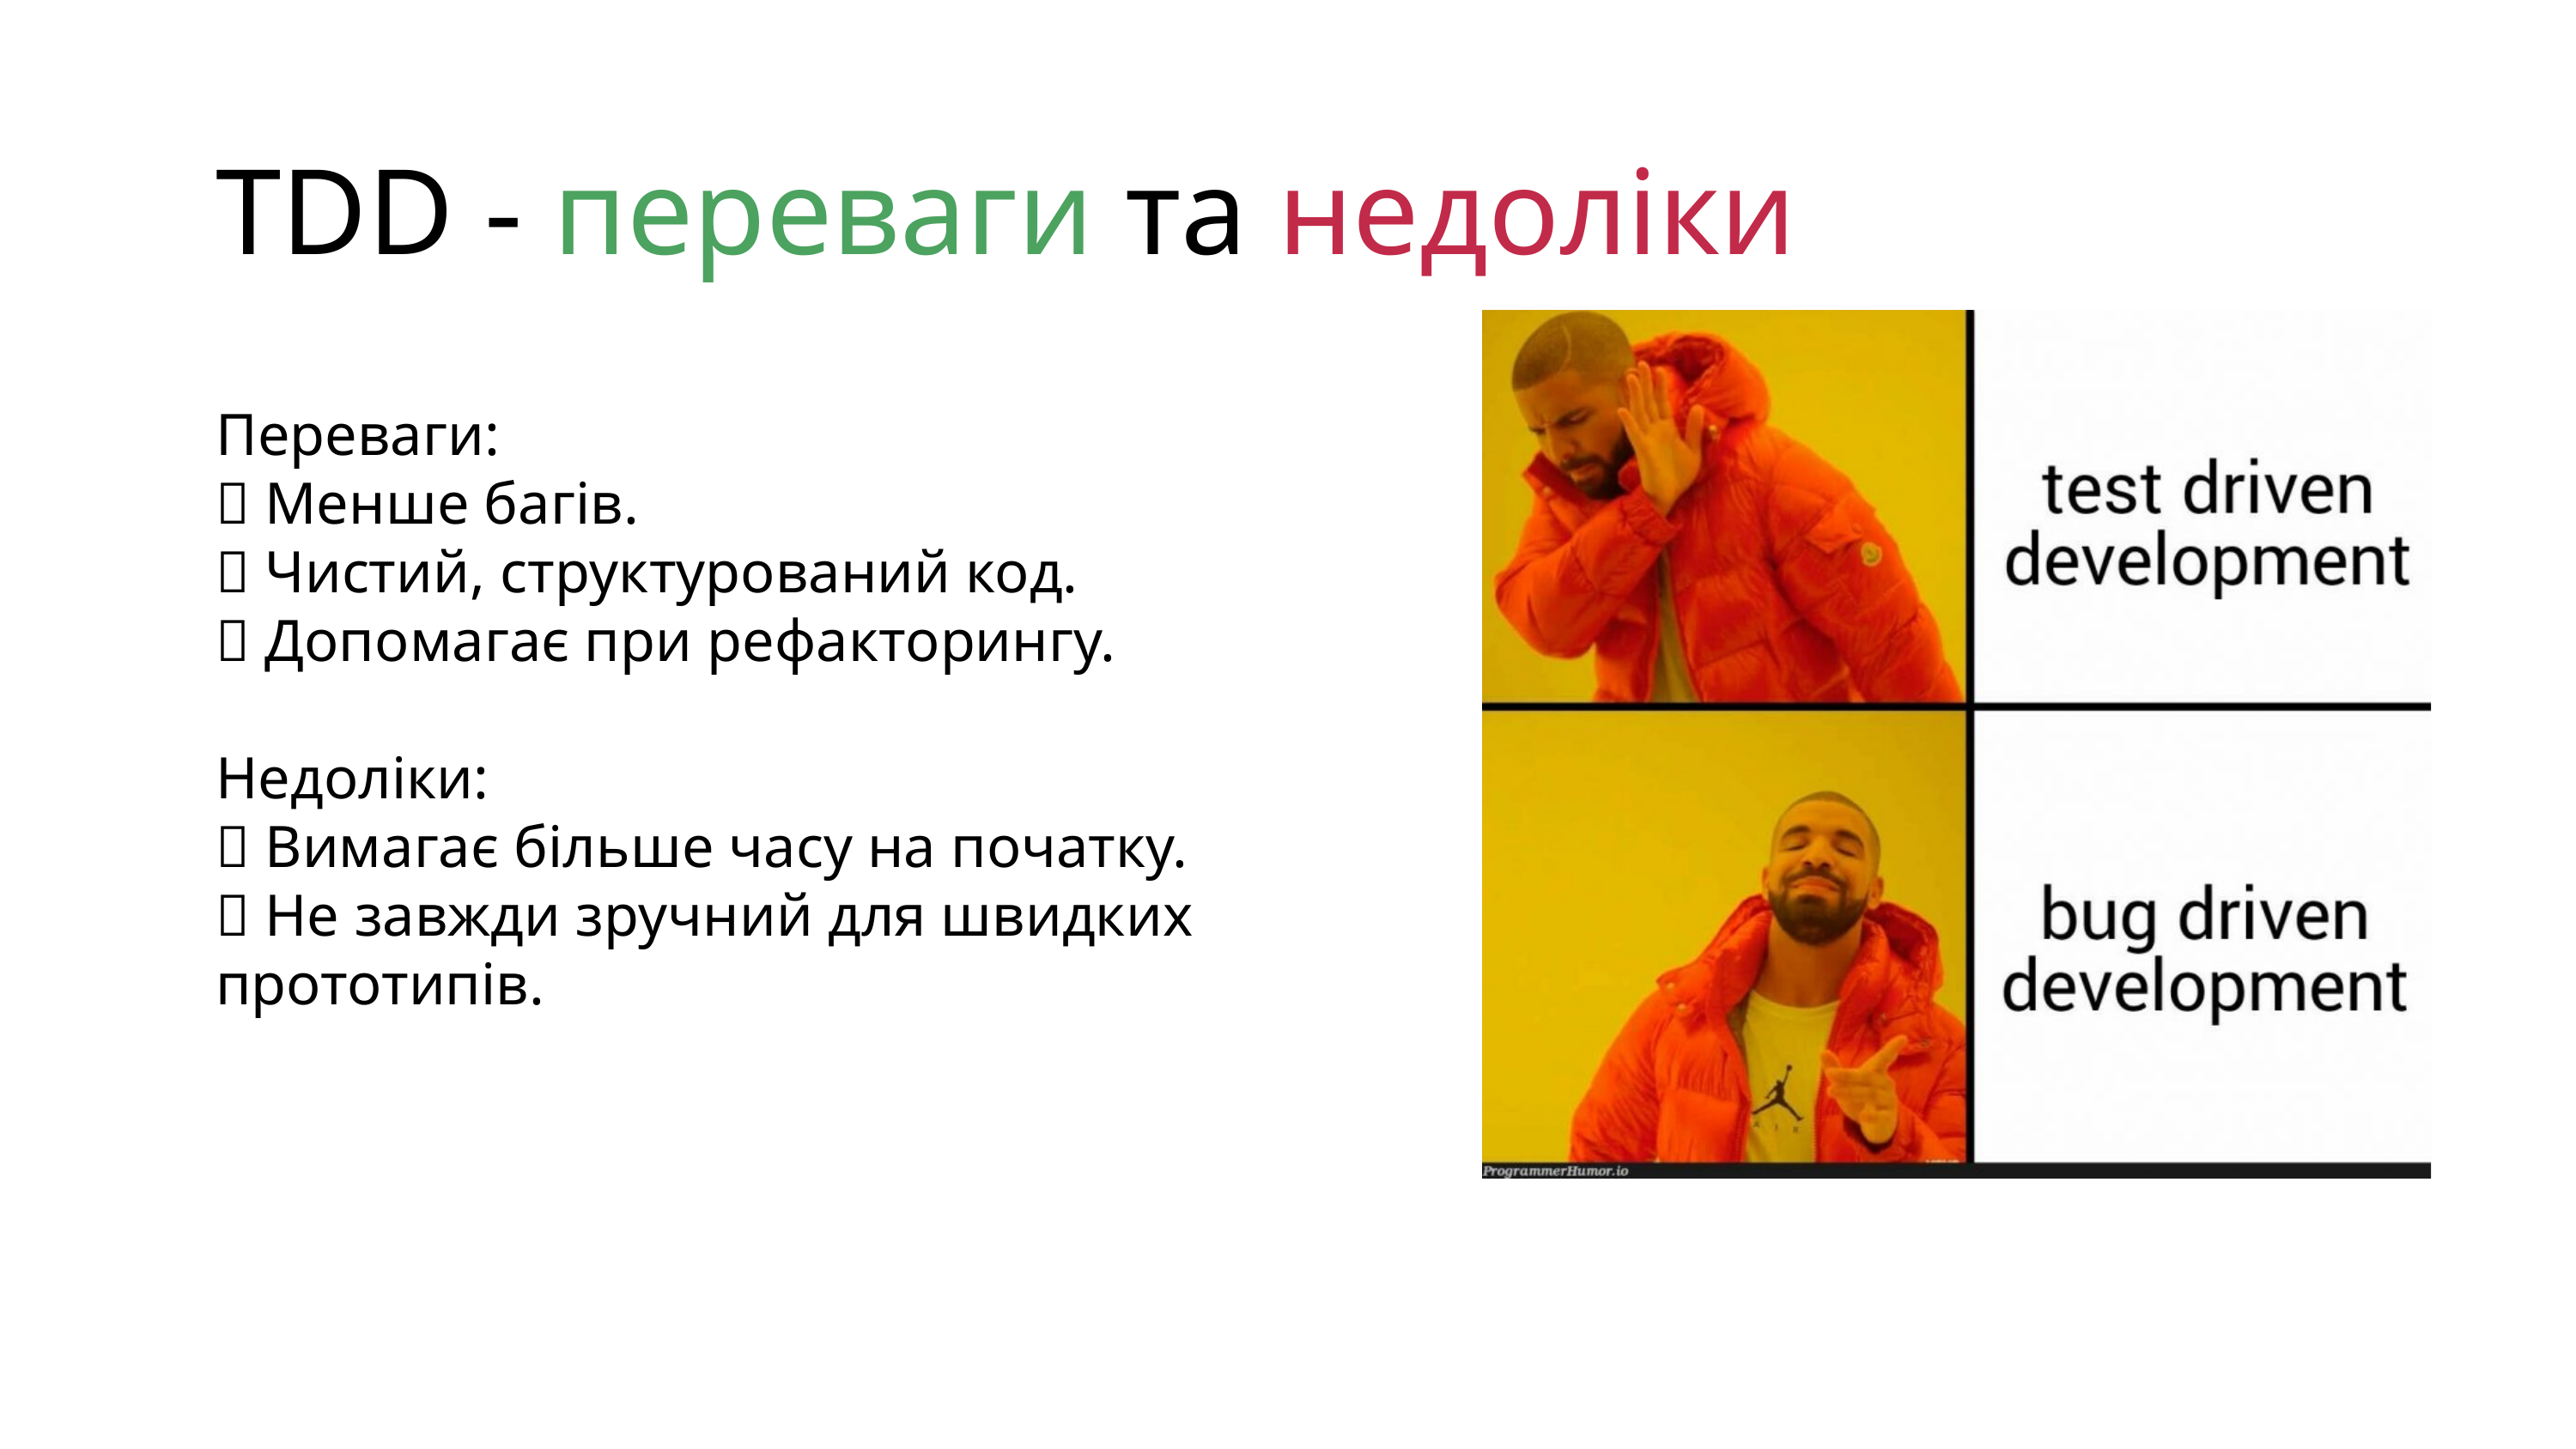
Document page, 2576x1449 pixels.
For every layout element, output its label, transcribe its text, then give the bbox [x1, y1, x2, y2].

text_box Переваги: ✅ Менше багів. ✅ Чистий, структурований код. ✅ Допомагає при рефакторингу. Недоліки: ❌ Вимагає більше часу на початку. ❌ Не завжди зручний для швидких прототипів. [216, 397, 1391, 1085]
text_box TDD - переваги та недоліки [216, 136, 2360, 279]
text_box [1482, 310, 2432, 1179]
